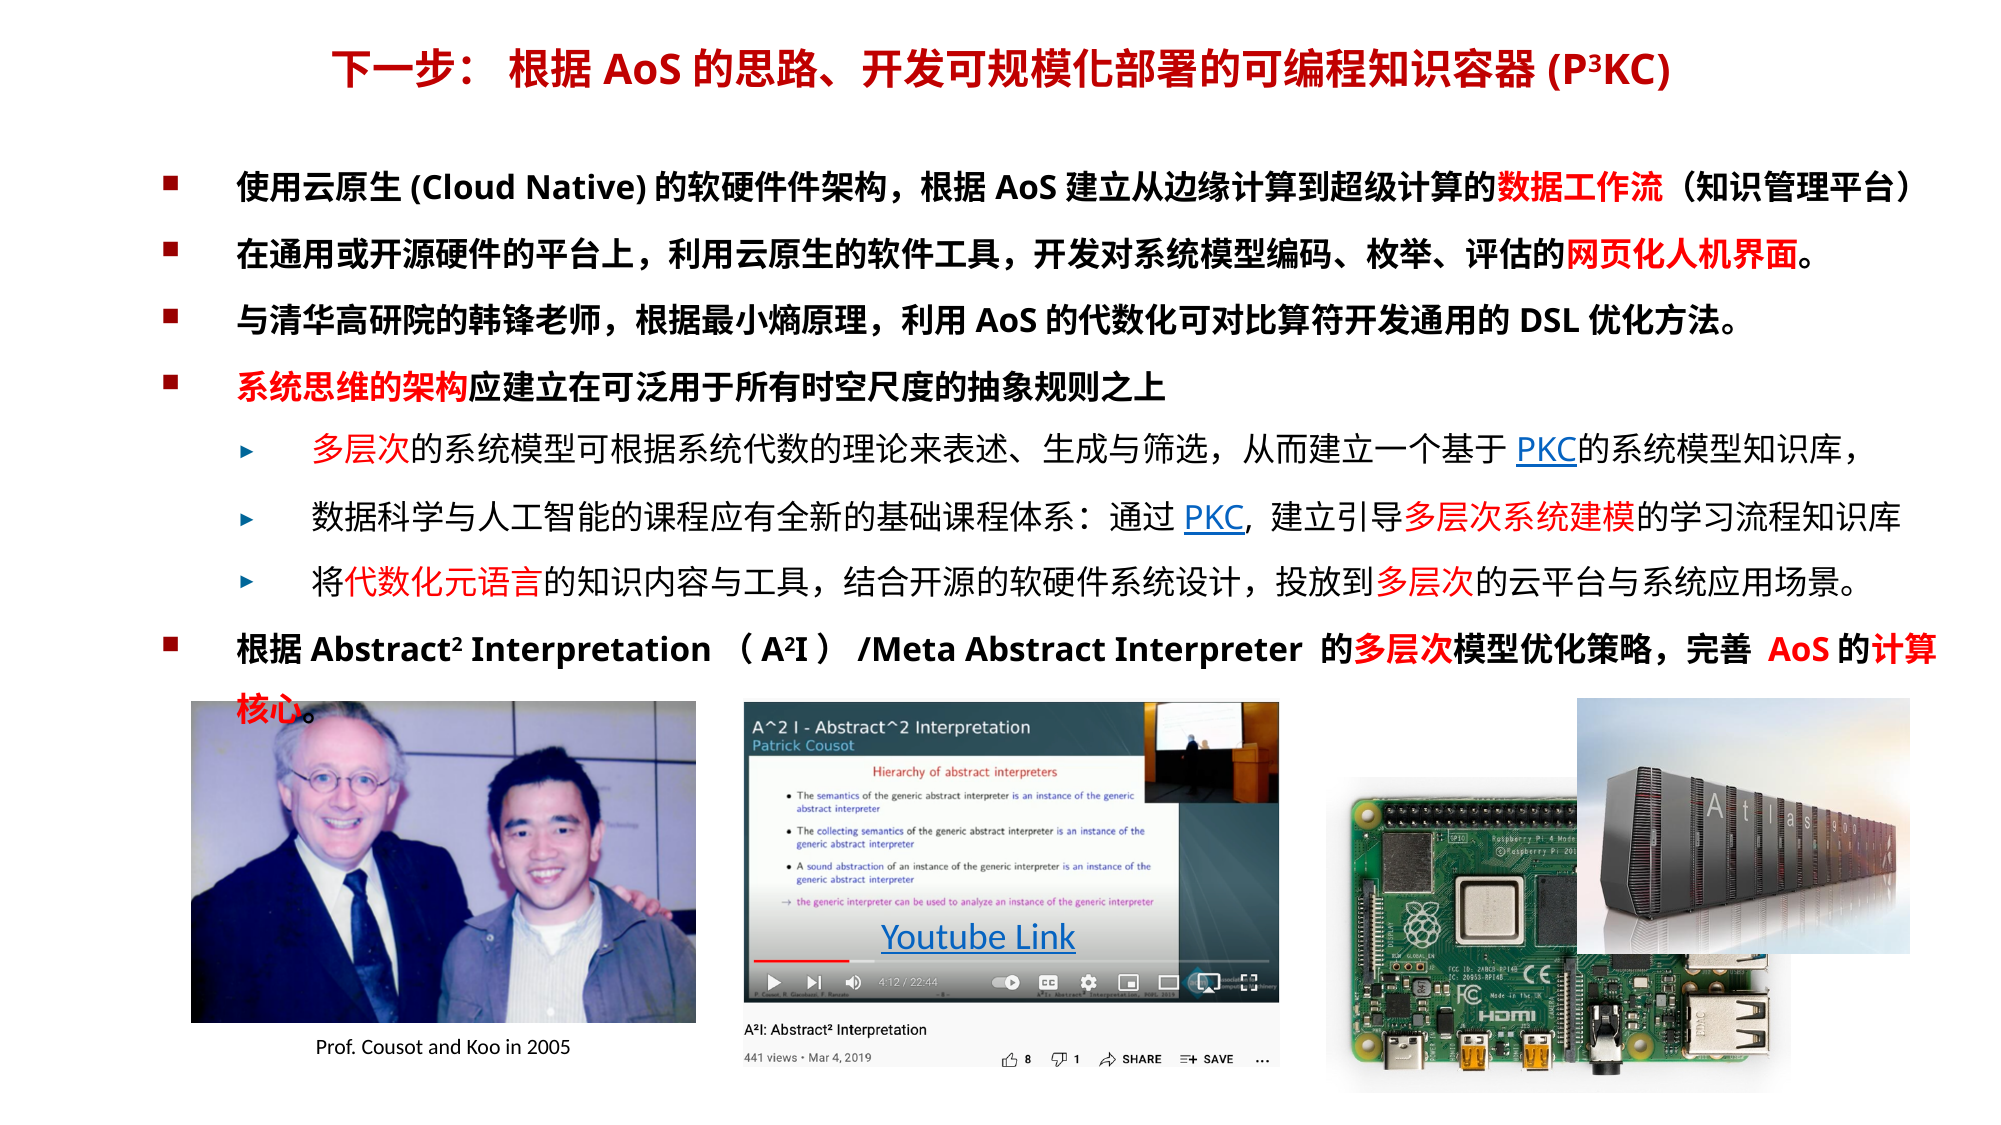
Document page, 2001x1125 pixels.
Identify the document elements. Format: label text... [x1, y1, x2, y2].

text_box 使用云原生(Cloud Native)的软硬件件架构，根据AoS建立从边缘计算到超级计算的数据工作流（知识管理平台） 在通用或开源硬件的平台上，利用云原生的软件工具，开发对系统模型编码、枚举、评估的网页化人机界面。 与清华高研院的韩锋老师，根据最小熵原理，利用AoS的代数化可对比算符开发通用的DSL优化方法。 系统思维的架构应建立在可泛用于所有时空尺度的抽象规则之上 多层次的系统模型可根据系统代数的理论来表述、生成与筛选，从而建立一个基于PKC的系统模型知识库， 数据科学与人工智能的课程应有全新的基础课程体系：通过PKC, 建立引导多层次系统建模的学习流程知识库 将代数化元语言的知识内容与工具，结合开源的软硬件系统设计，投放到多层次的云平台与系统应用场景。 根据Abstract2 Interpretation（A2I）/Meta Abstract Interpreter 的多层次模型优化策略，完善 AoS的计算核心。 [146, 138, 1982, 702]
picture [191, 701, 696, 1023]
text_box Prof. Cousot and Koo in 2005 [301, 1024, 587, 1066]
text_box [743, 698, 1280, 1067]
title 下一步： 根据AoS的思路、开发可规模化部署的可编程知识容器(P3KC) [99, 32, 1901, 110]
picture [1326, 698, 1910, 1093]
